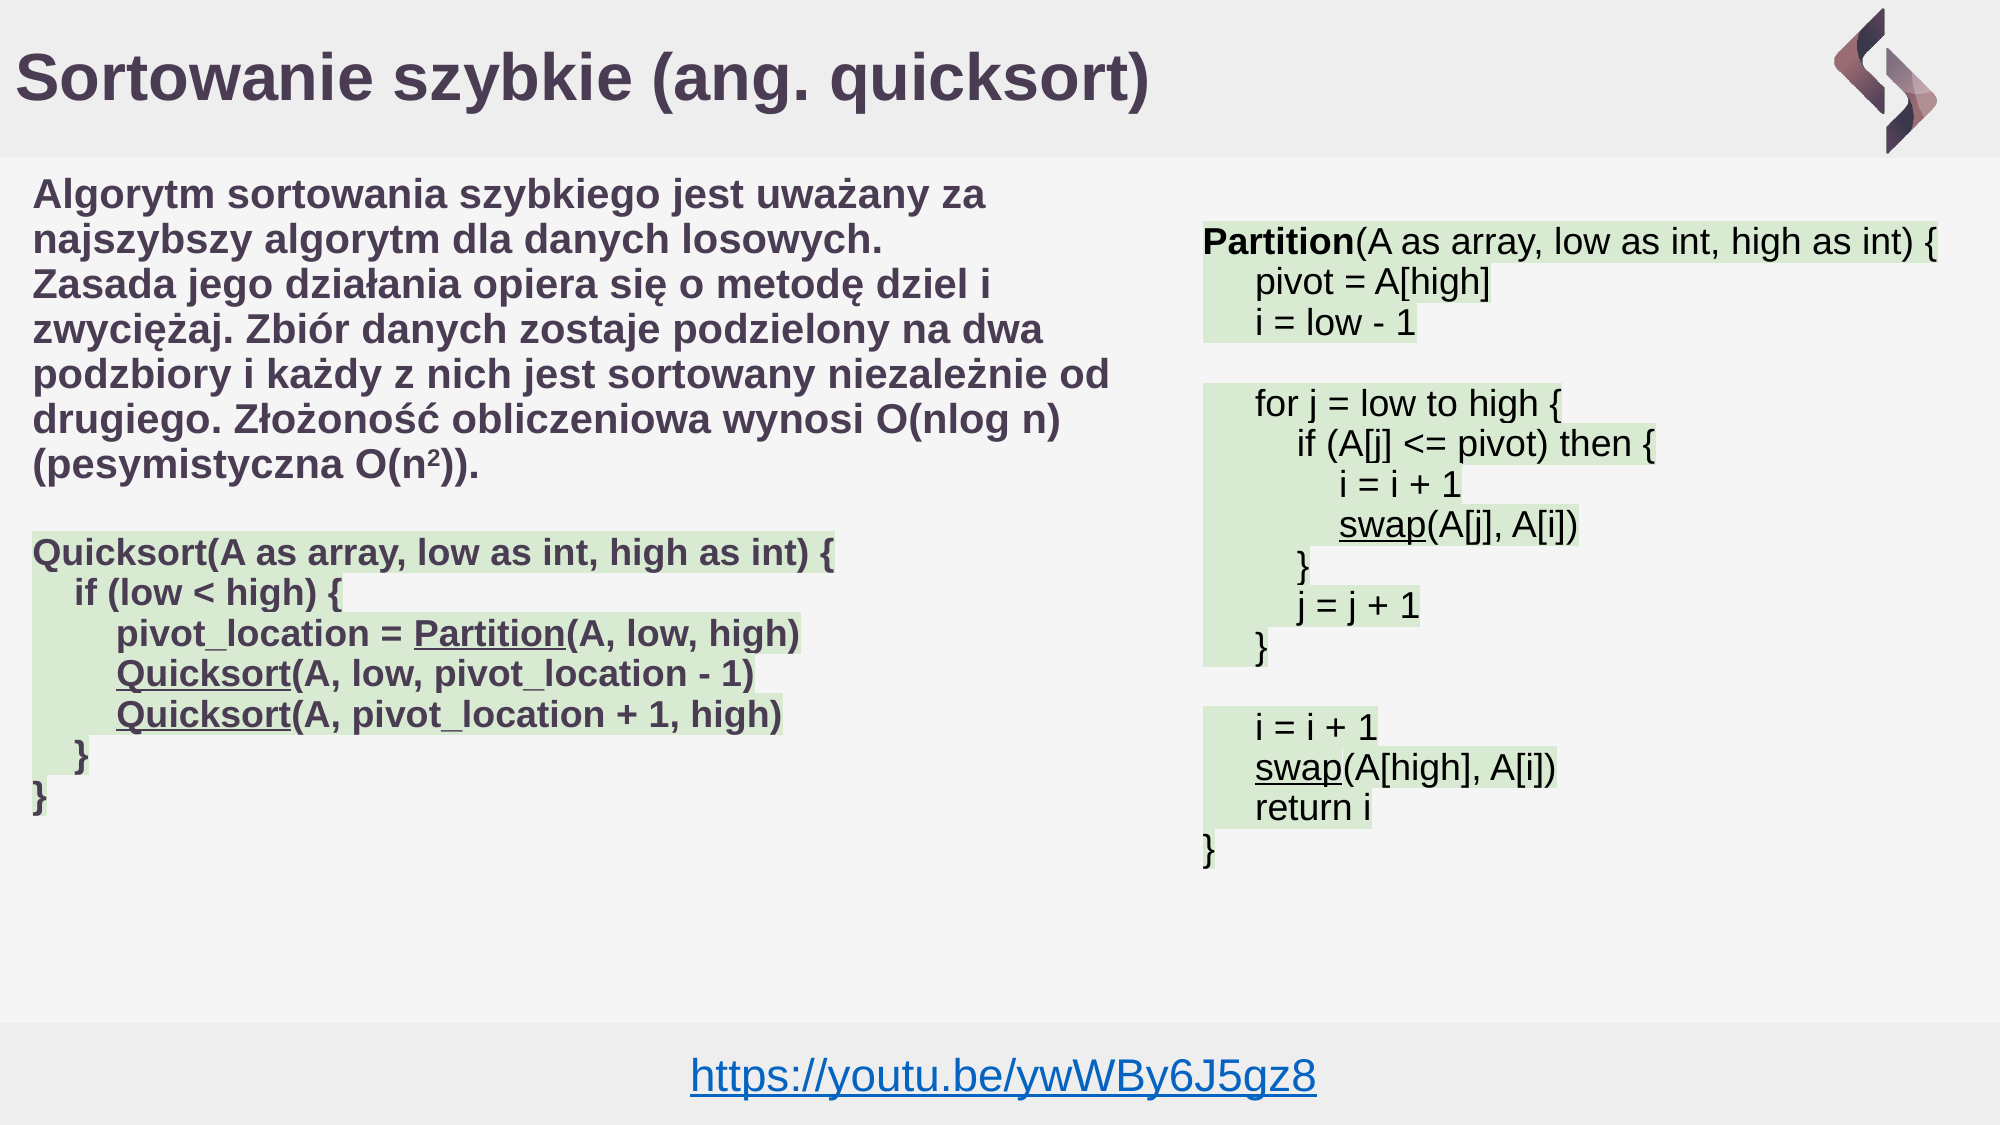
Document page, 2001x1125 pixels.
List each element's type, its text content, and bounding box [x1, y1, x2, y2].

picture [1787, 0, 2001, 166]
text_box Partition(A as array, low as int, high as int) { pivot = A[high] i = low - 1 for j = low to high { if (A[j] <= pivot) then { i = i + 1 swap(A[j], A[i]) } j = j + 1 } i = i + 1 swap(A[high], A[i]) return i } [1187, 207, 1985, 964]
title Algorytm sortowania szybkiego jest uważany za najszybszy algorytm dla danych losowych. Zasada jego działania opiera się o metodę dziel i zwyciężaj. Zbiór danych zostaje podzielony na dwa podzbiory i każdy z nich jest sortowany niezależnie od drugiego. Złożoność obliczeniowa wynosi O(nlog n) (pesymistyczna O(n2)). Quicksort(A as array, low as int, high as int) { if (low < high) { pivot_location = Partition(A, low, high) Quicksort(A, low, pivot_location - 1) Quicksort(A, pivot_location + 1, high) } } [17, 157, 1149, 1013]
title Sortowanie szybkie (ang. quicksort) [0, 0, 1788, 158]
text_box https://youtu.be/ywWBy6J5gz8 [22, 1037, 1985, 1113]
